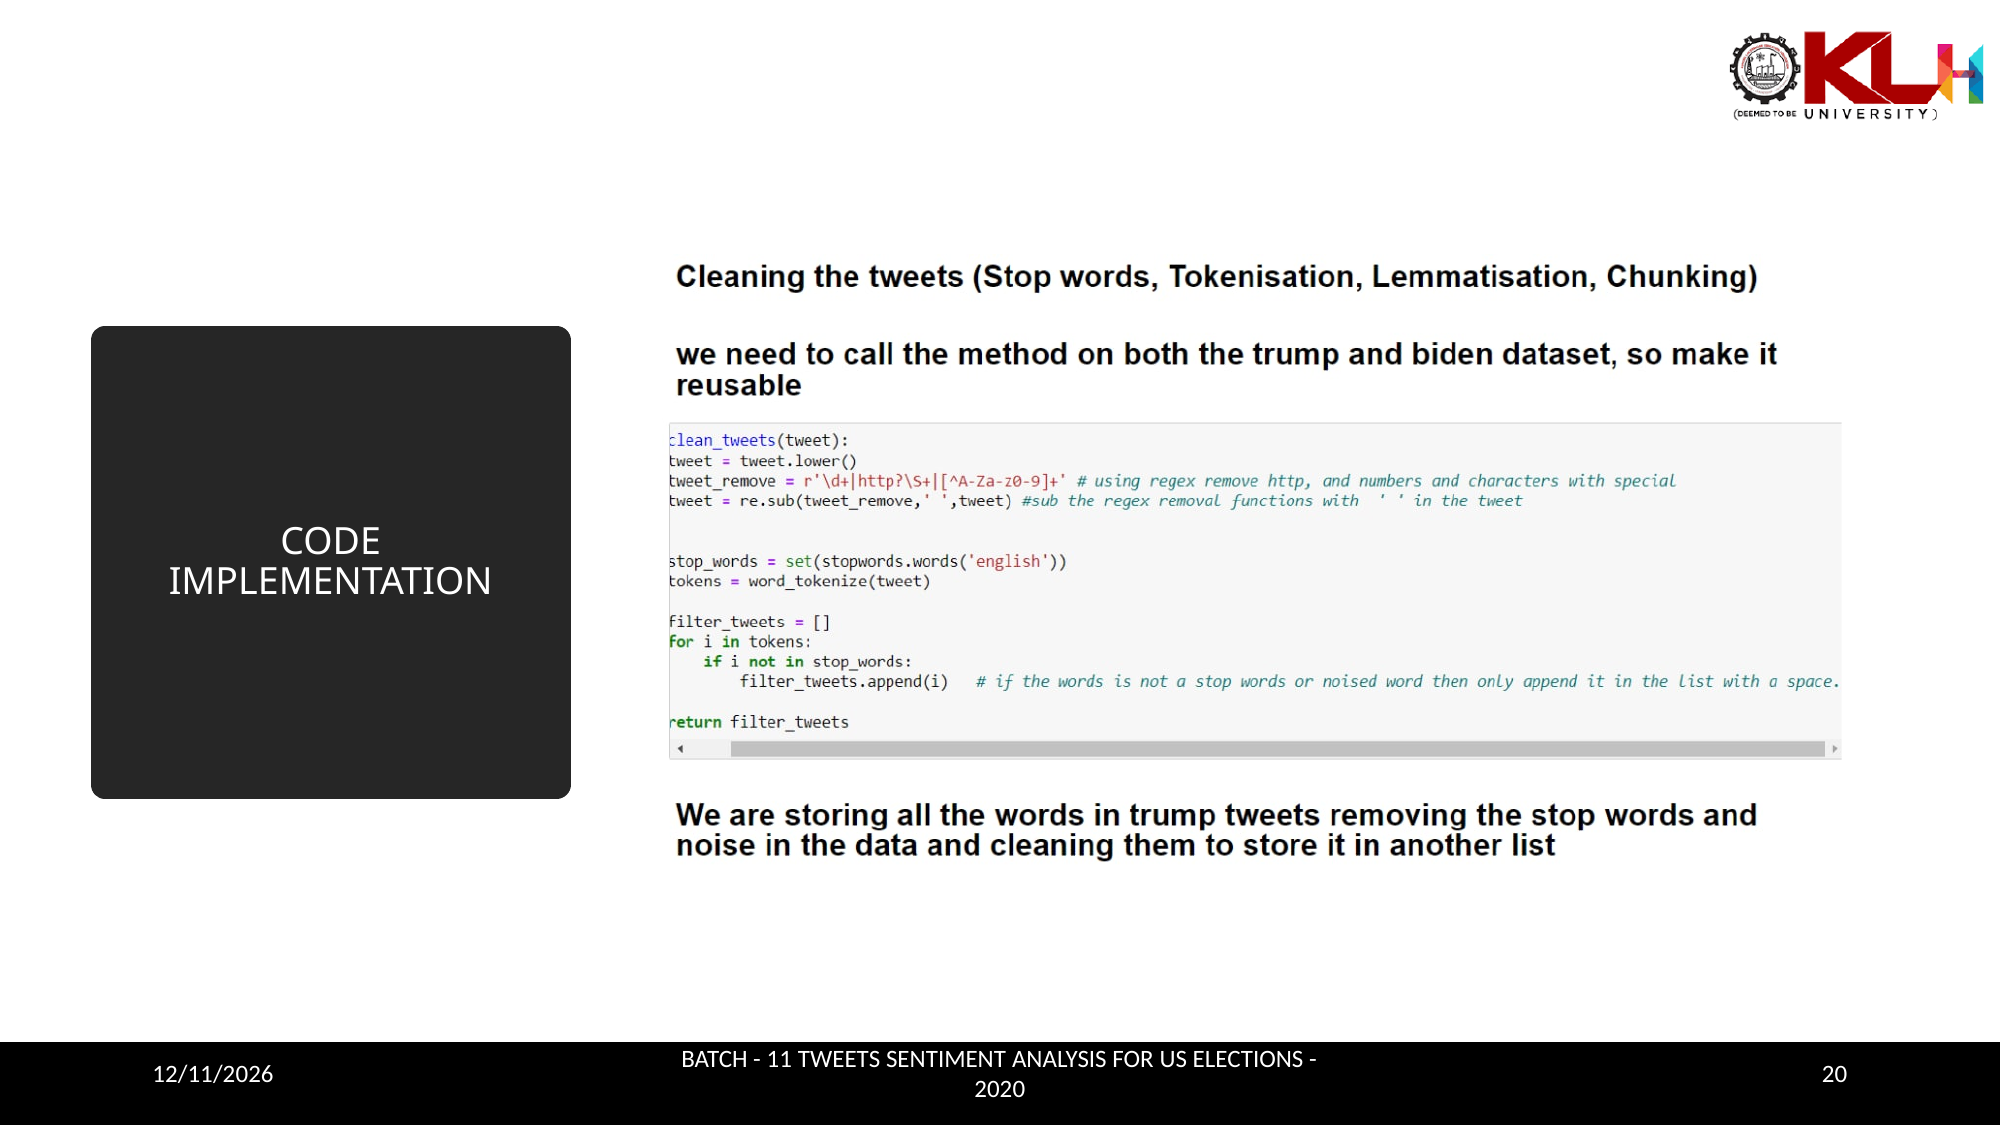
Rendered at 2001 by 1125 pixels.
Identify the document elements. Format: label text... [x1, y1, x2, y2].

text_box BATCH - 11 TWEETS SENTIMENT ANALYSIS FOR US ELECTIONS - 2020 [662, 1042, 1338, 1103]
text_box [0, 1042, 2000, 1125]
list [662, 254, 1842, 870]
text_box 20 [1412, 1042, 1863, 1103]
picture [1724, 10, 1992, 138]
text_box 25-10-2022 [137, 1042, 588, 1103]
title CODE IMPLEMENTATION [105, 340, 557, 785]
